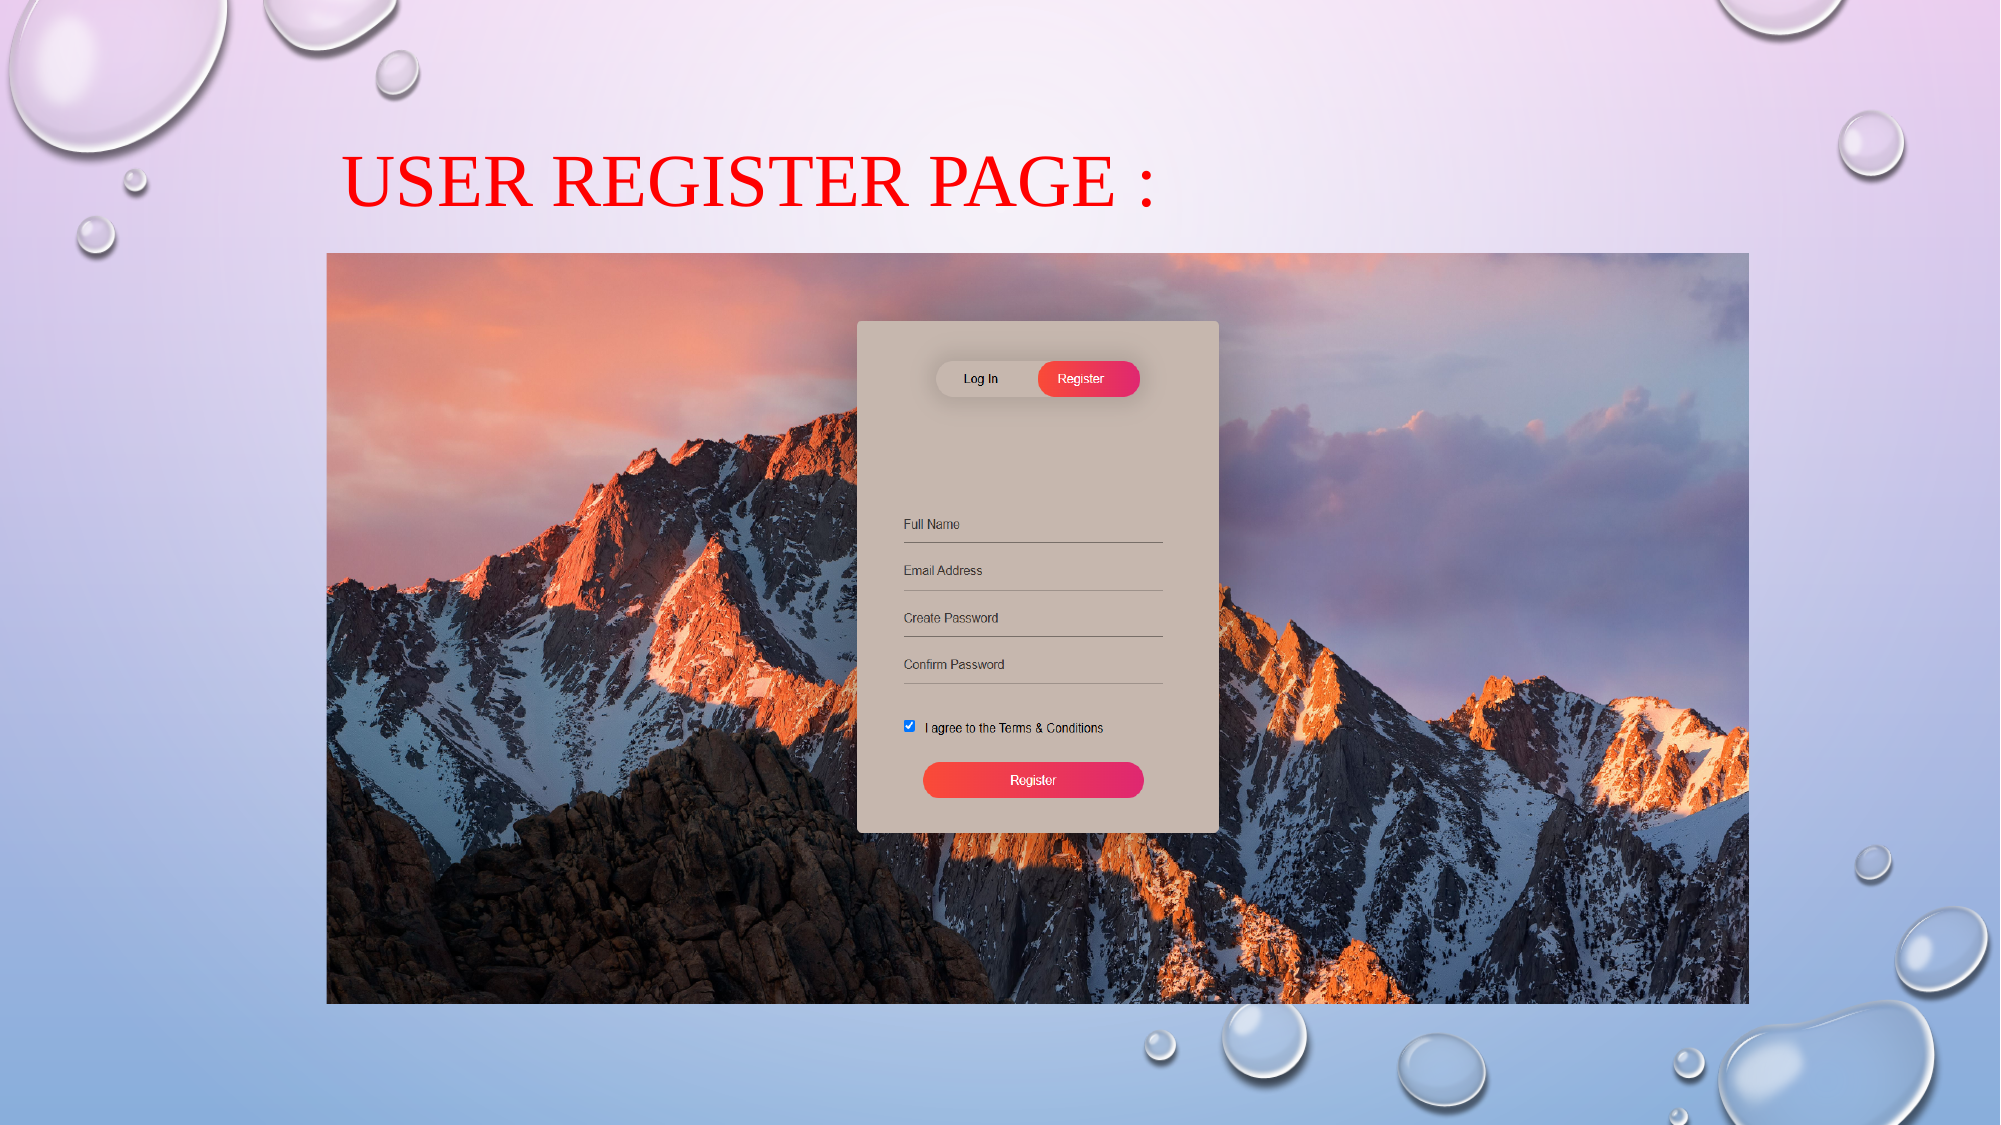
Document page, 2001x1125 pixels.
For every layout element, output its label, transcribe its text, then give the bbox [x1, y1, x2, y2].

title USER REGISTER PAGE : [326, 51, 2000, 314]
picture [0, 0, 2000, 1125]
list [326, 253, 1750, 1005]
